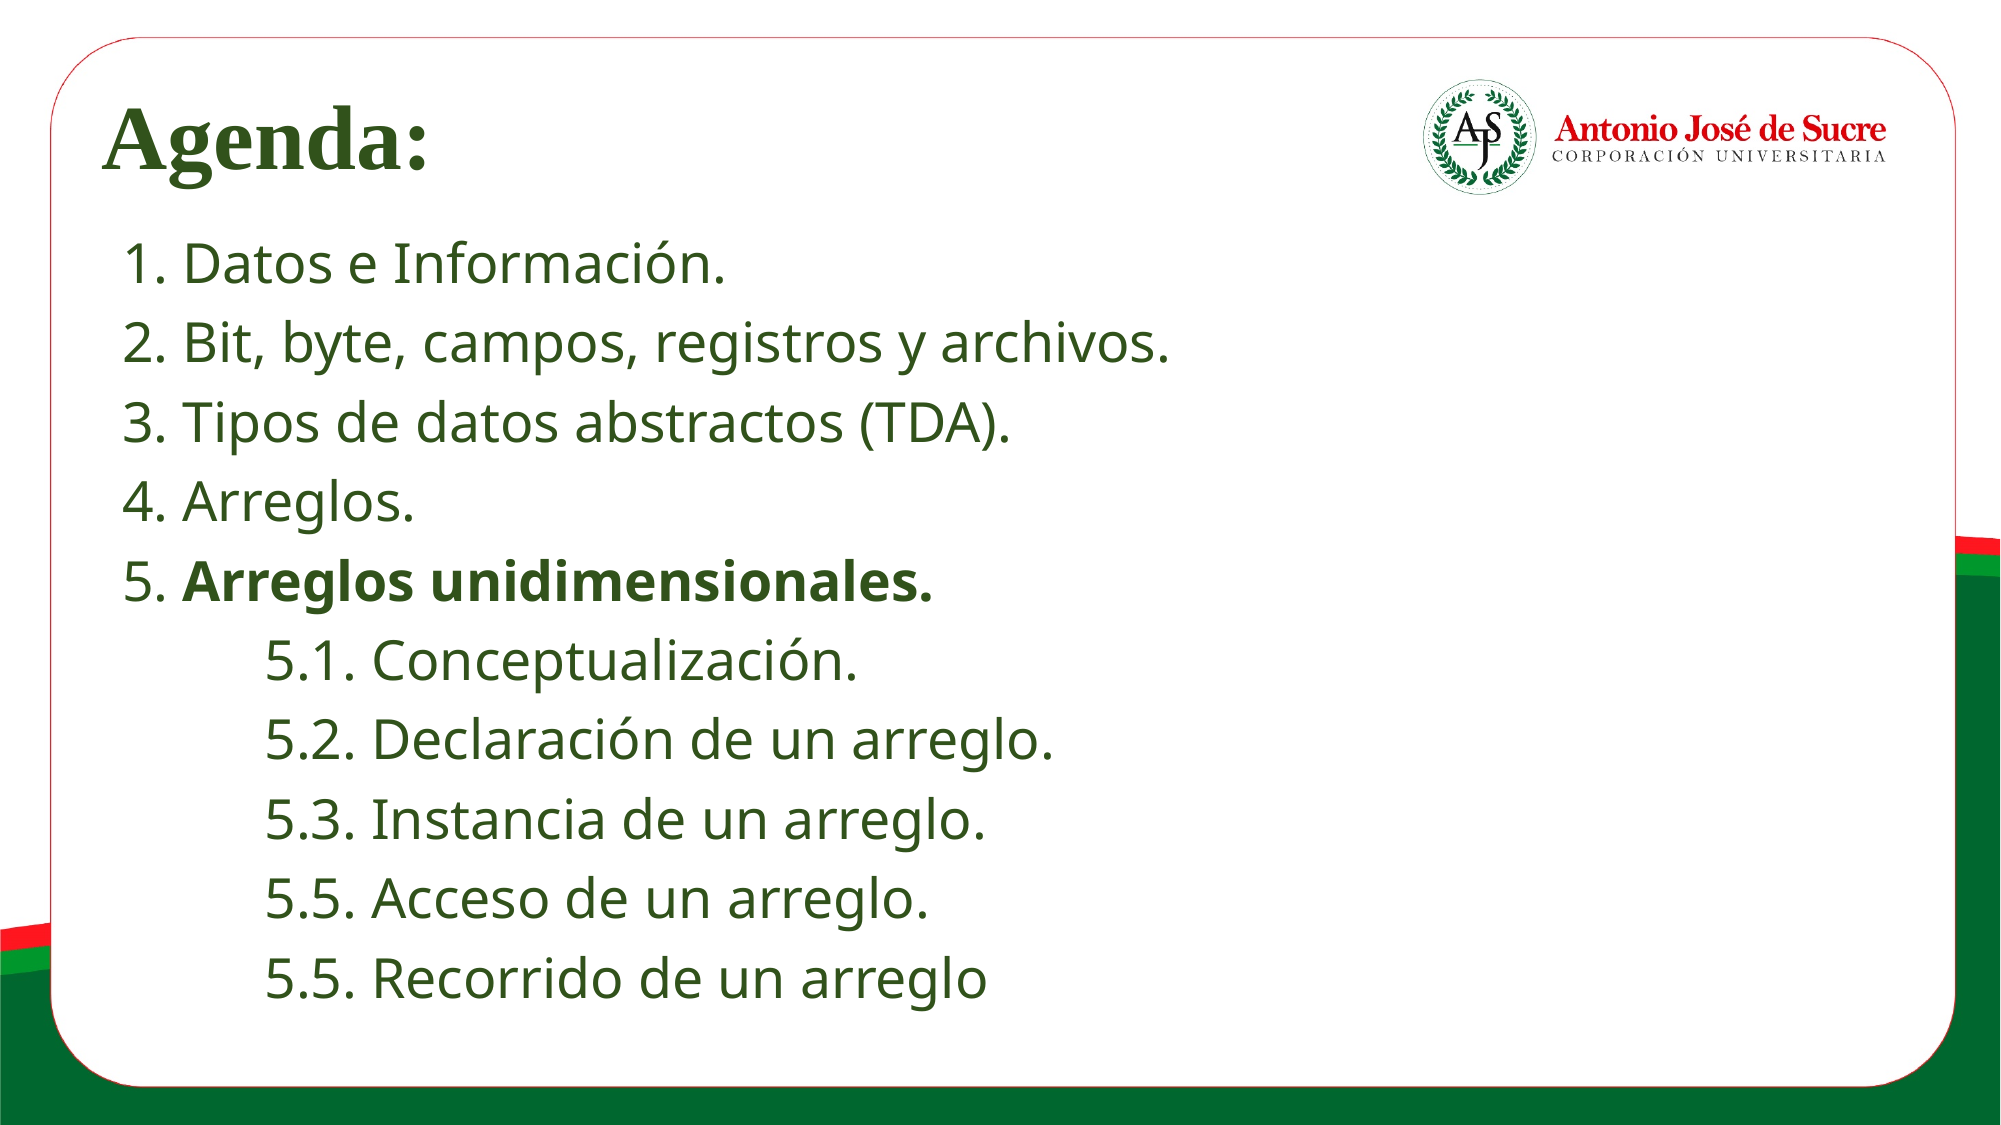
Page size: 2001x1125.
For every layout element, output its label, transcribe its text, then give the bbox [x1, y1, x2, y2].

title Agenda: [86, 51, 1243, 229]
list 1. Datos e Información. 2. Bit, byte, campos, registros y archivos. 3. Tipos de datos abstractos (TDA). 4. Arreglos. 5. Arreglos unidimensionales. 5.1. Conceptualización. 5.2. Declaración de un arreglo. 5.3. Instancia de un arreglo. 5.5. Acceso de un arreglo. 5.5. Recorrido de un arreglo [107, 228, 1941, 1022]
picture [0, 0, 2001, 1125]
